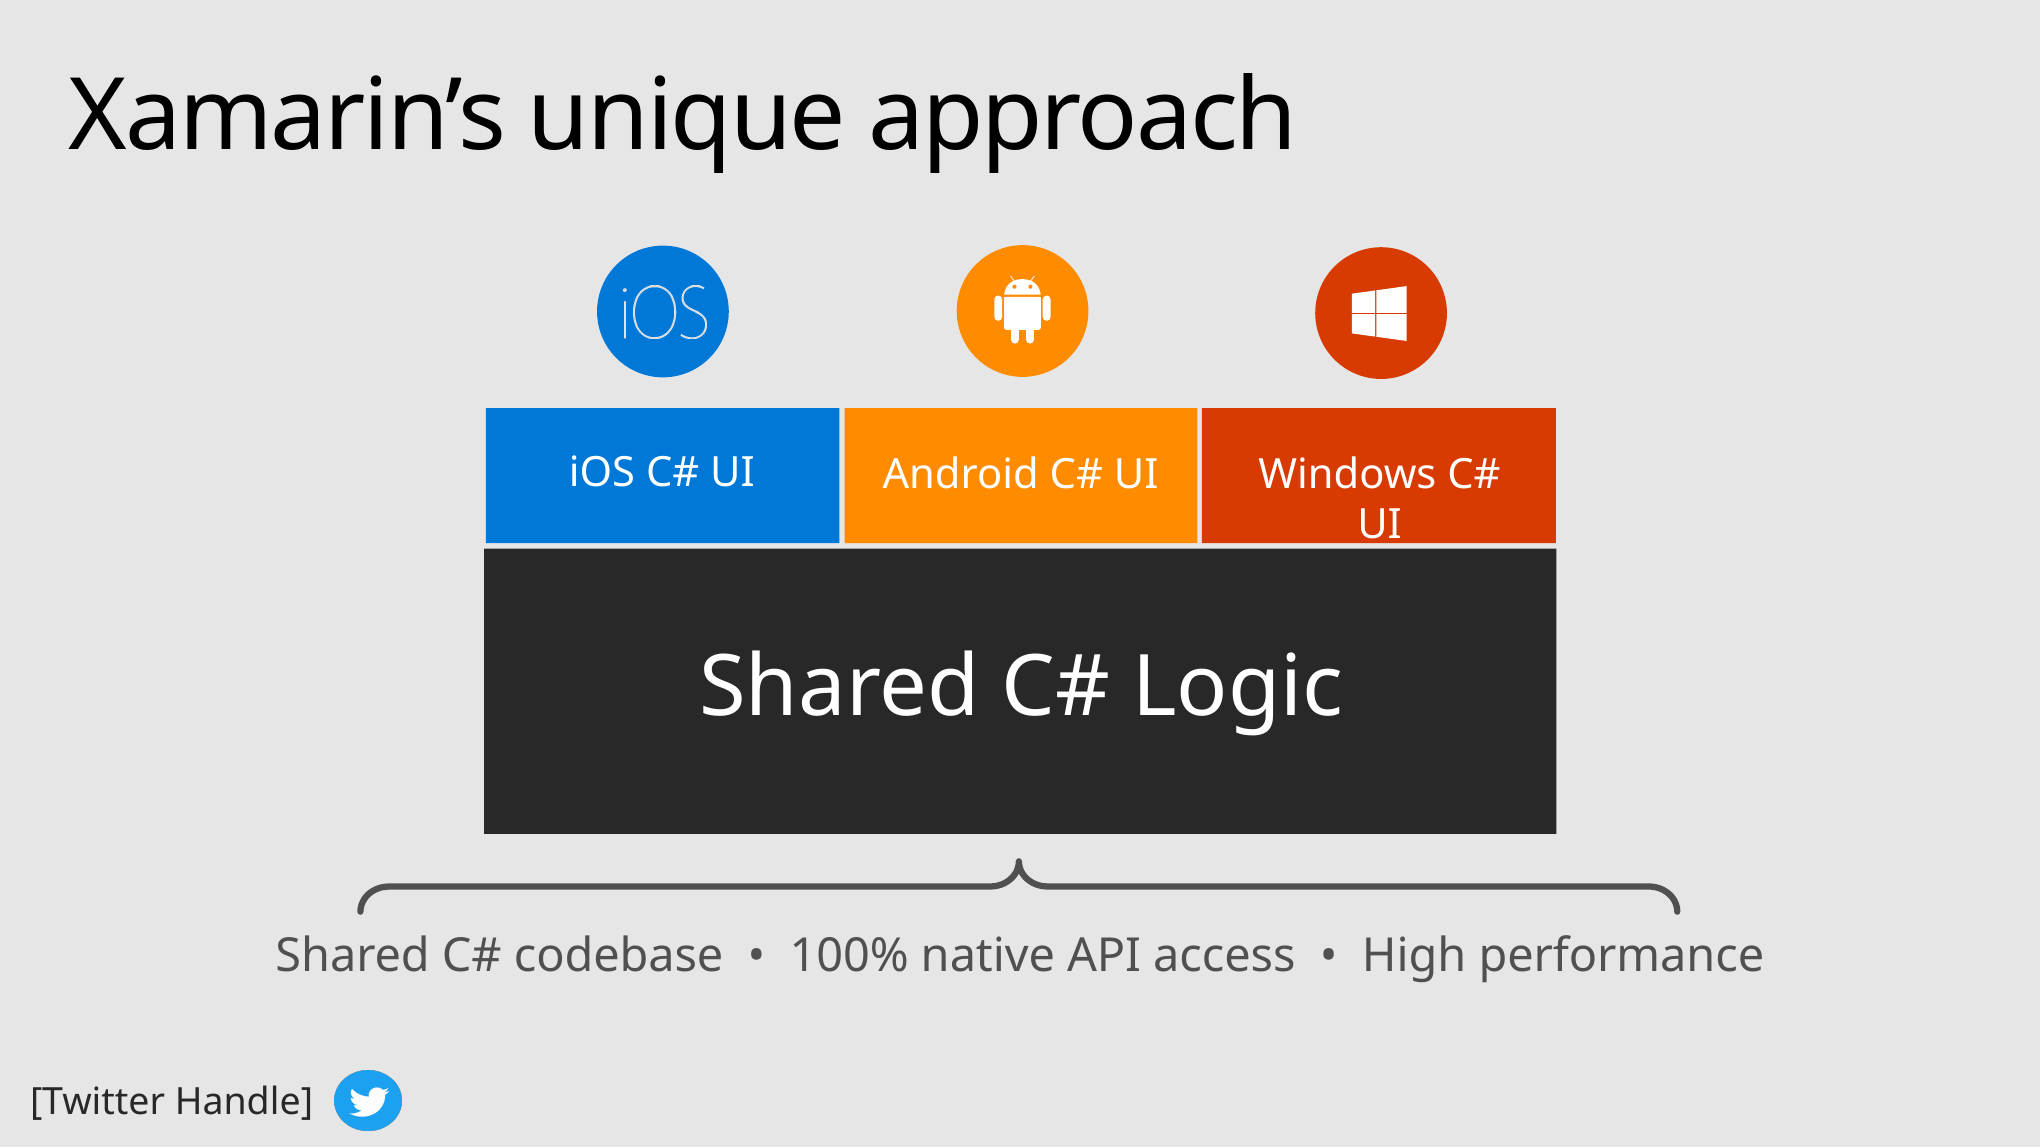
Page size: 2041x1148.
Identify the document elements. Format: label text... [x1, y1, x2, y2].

text_box [1201, 407, 1557, 544]
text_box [956, 244, 1089, 378]
text_box [483, 548, 1557, 606]
title Xamarin’s unique approach [45, 48, 1996, 199]
text_box [359, 860, 1679, 913]
text_box iOS C# UI [485, 420, 838, 519]
text_box [596, 244, 730, 379]
text_box [844, 407, 1198, 544]
picture [334, 1070, 402, 1131]
text_box [483, 757, 1557, 835]
text_box Android C# UI [844, 422, 1197, 521]
text_box Windows C# UI [1203, 422, 1556, 571]
text_box Shared C# codebase • 100% native API access • High performance [70, 900, 1970, 1005]
text_box Shared C# Logic [481, 606, 1561, 757]
picture [623, 285, 707, 339]
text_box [1314, 246, 1448, 380]
text_box [485, 407, 840, 544]
